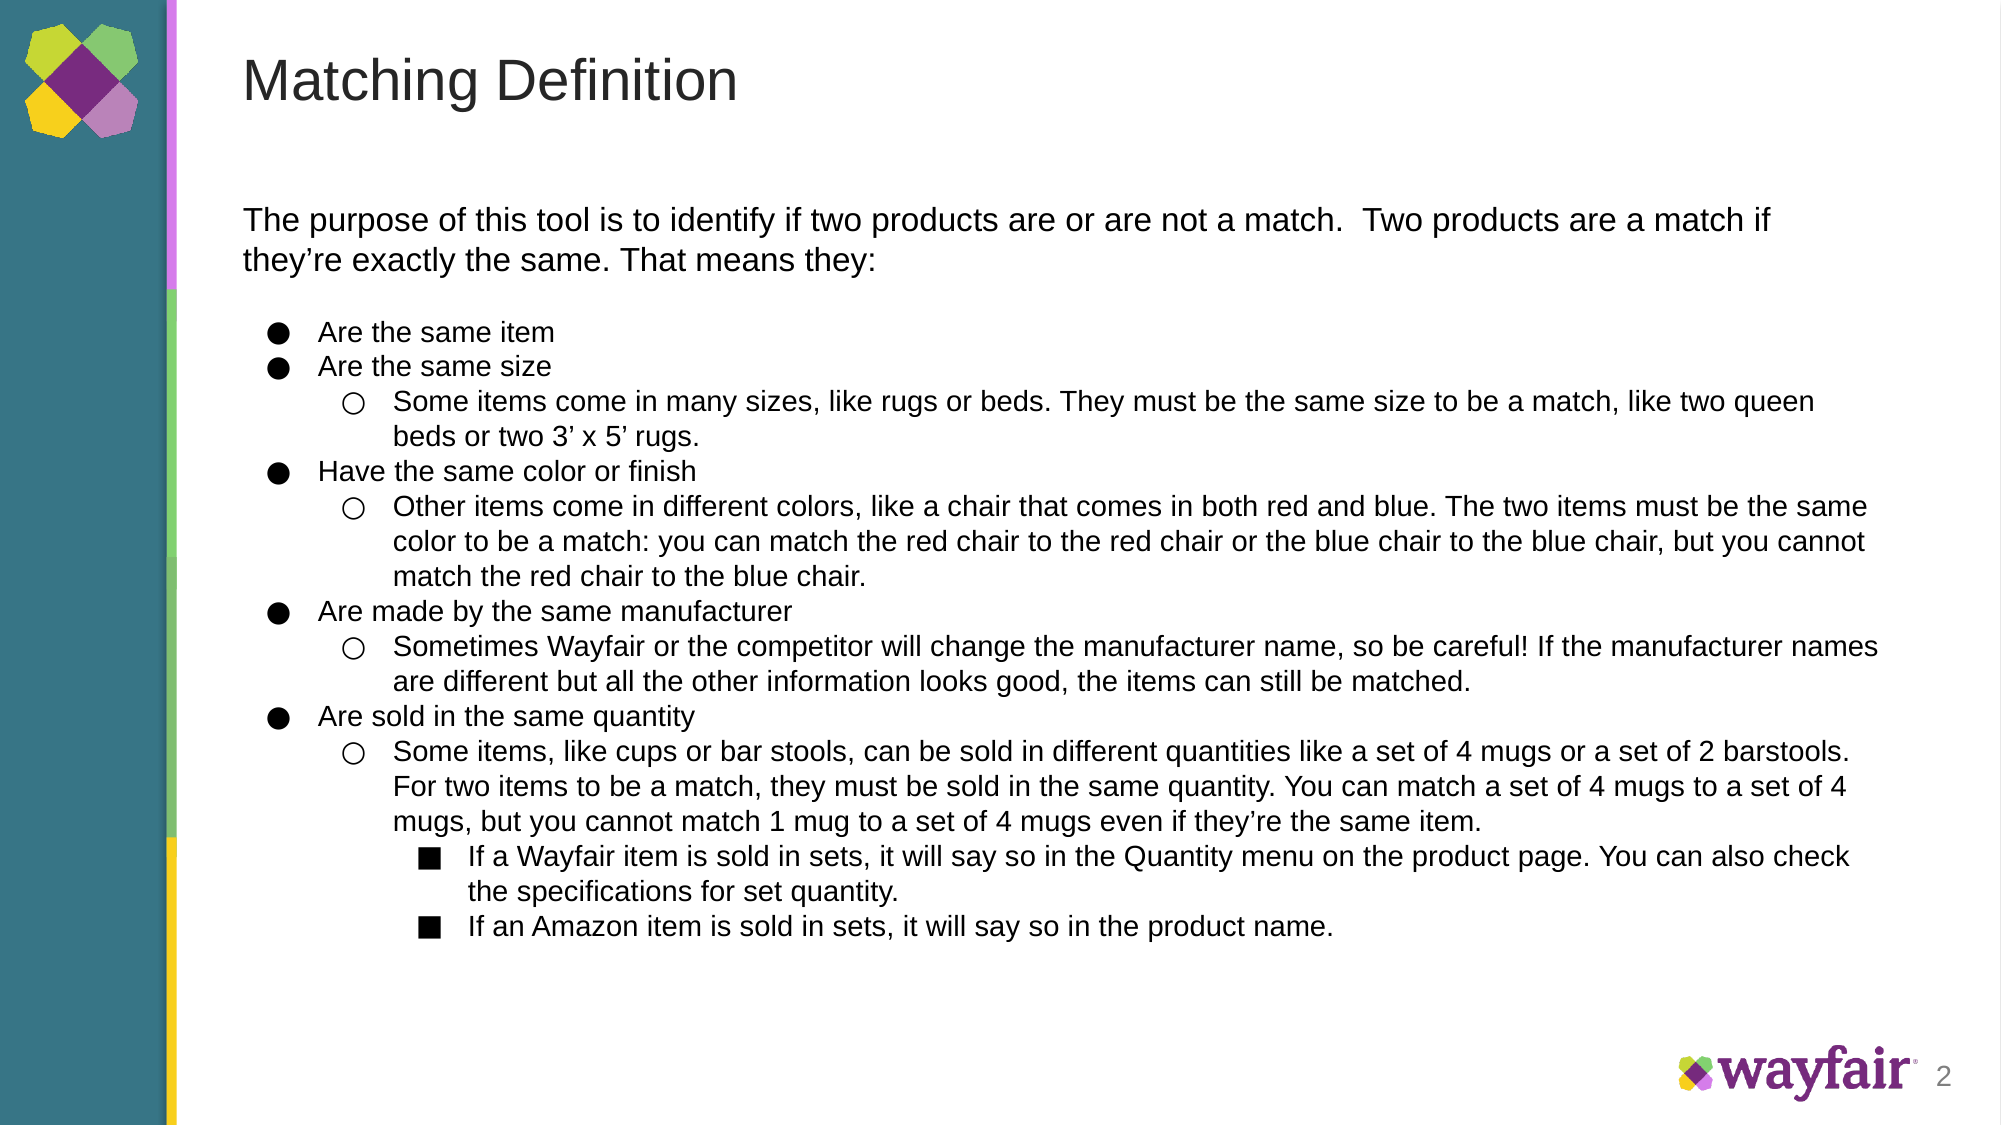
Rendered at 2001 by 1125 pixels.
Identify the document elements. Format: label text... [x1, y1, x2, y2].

list The purpose of this tool is to identify if two products are or are not a match. Two products are a match if they’re exactly the same. That means they: Are the same item Are the same size Some items come in many sizes, like rugs or beds. They must be the same size to be a match, like two queen beds or two 3’ x 5’ rugs. Have the same color or finish Other items come in different colors, like a chair that comes in both red and blue. The two items must be the same color to be a match: you can match the red chair to the red chair or the blue chair to the blue chair, but you cannot match the red chair to the blue chair. Are made by the same manufacturer Sometimes Wayfair or the competitor will change the manufacturer name, so be careful! If the manufacturer names are different but all the other information looks good, the items can still be matched. Are sold in the same quantity Some items, like cups or bar stools, can be sold in different quantities like a set of 4 mugs or a set of 2 barstools. For two items to be a match, they must be sold in the same quantity. You can match a set of 4 mugs to a set of 4 mugs, but you cannot match 1 mug to a set of 4 mugs even if they’re the same item. If a Wayfair item is sold in sets, it will say so in the Quantity menu on the product page. You can also check the specifications for set quantity. If an Amazon item is sold in sets, it will say so in the product name. [227, 190, 1898, 1003]
picture [25, 24, 138, 138]
title Matching Definition [227, 24, 1898, 130]
picture [1662, 1026, 1933, 1117]
